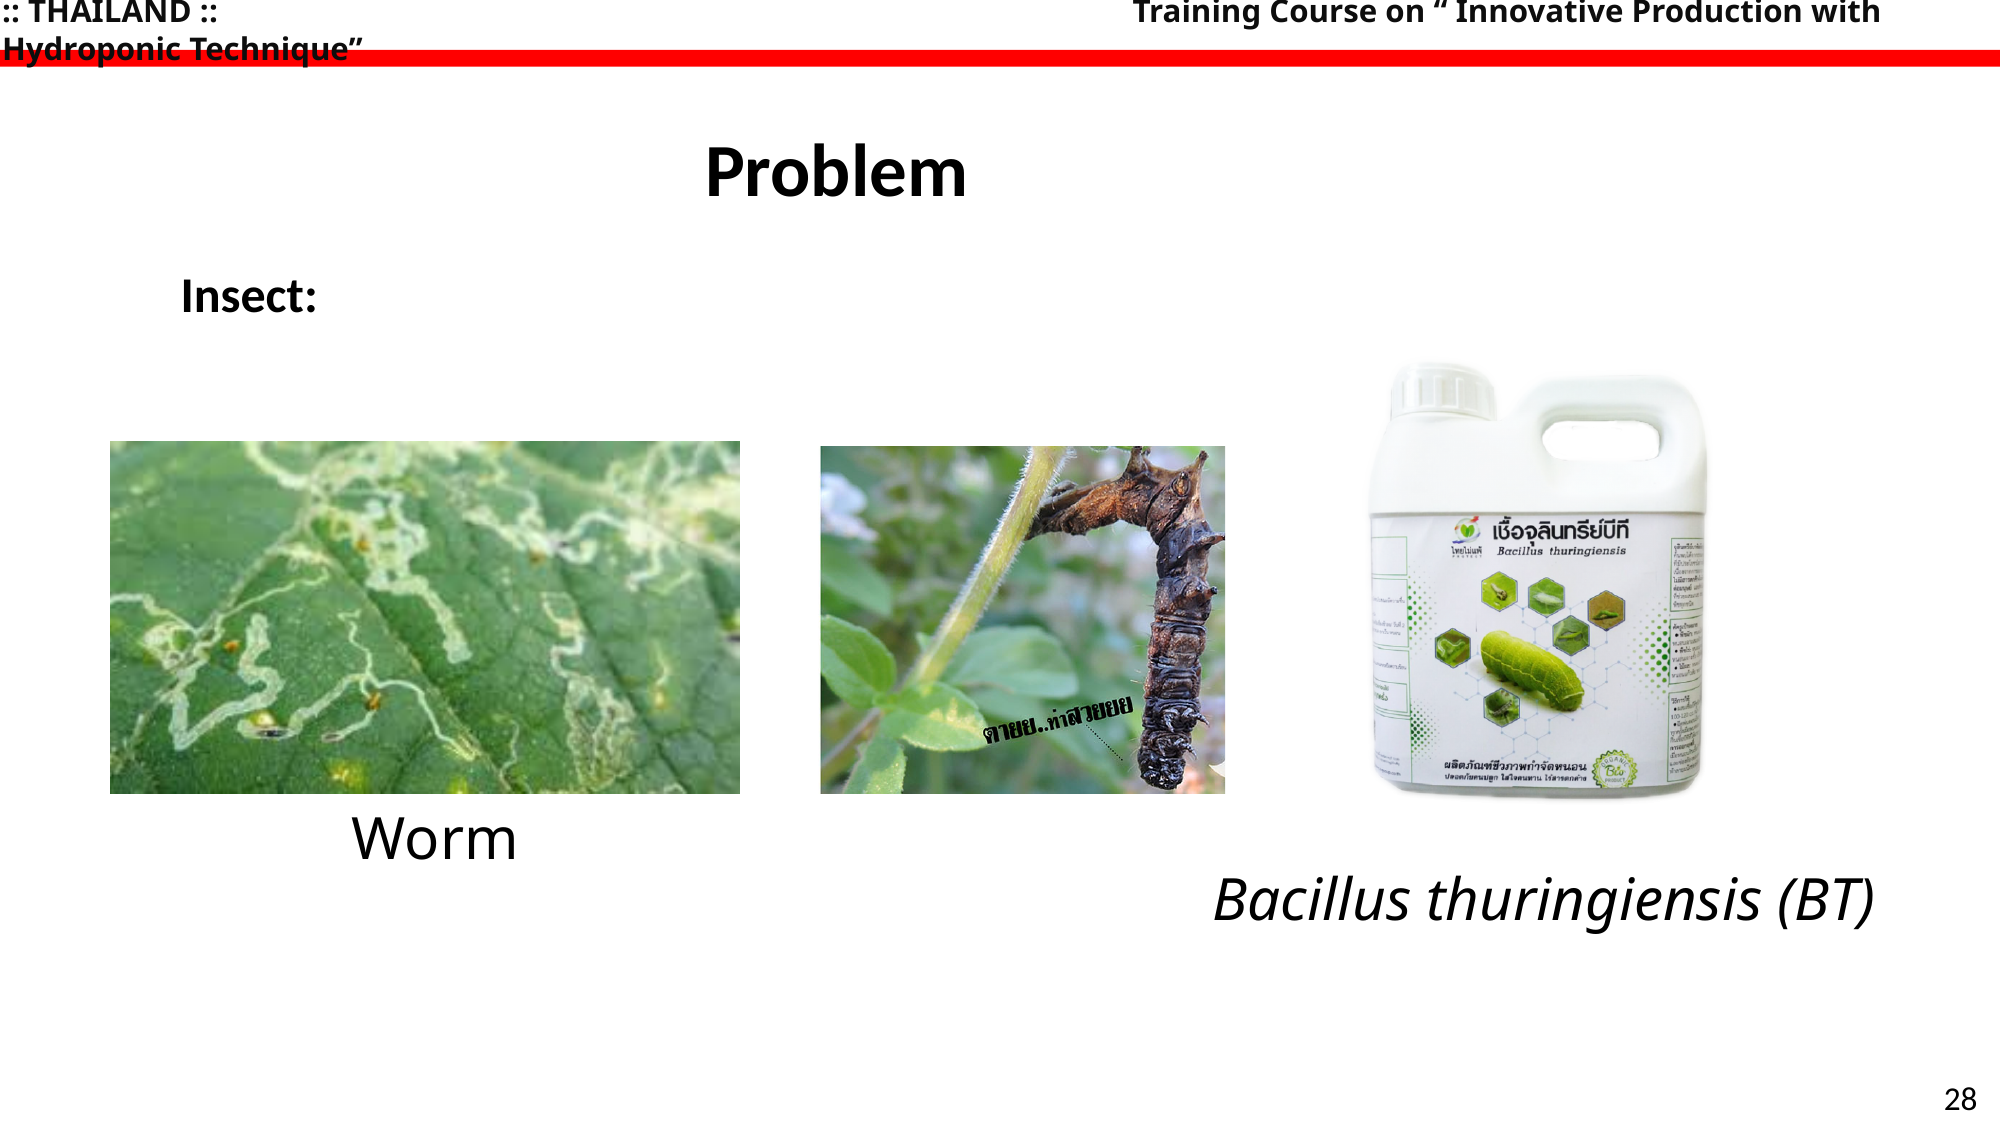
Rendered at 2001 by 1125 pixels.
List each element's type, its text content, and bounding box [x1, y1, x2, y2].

text_box :: THAILAND :: Training Course on “ Innovative Production with Hydroponic Technique” [0, 0, 2000, 67]
picture [783, 446, 1226, 794]
text_box Problem [690, 114, 984, 220]
picture [1260, 302, 1813, 855]
text_box Worm [337, 794, 534, 879]
text_box 28 [1929, 1069, 1993, 1125]
picture [110, 441, 740, 794]
text_box Insect: [165, 255, 345, 331]
text_box Bacillus thuringiensis (BT) [1182, 854, 1891, 939]
